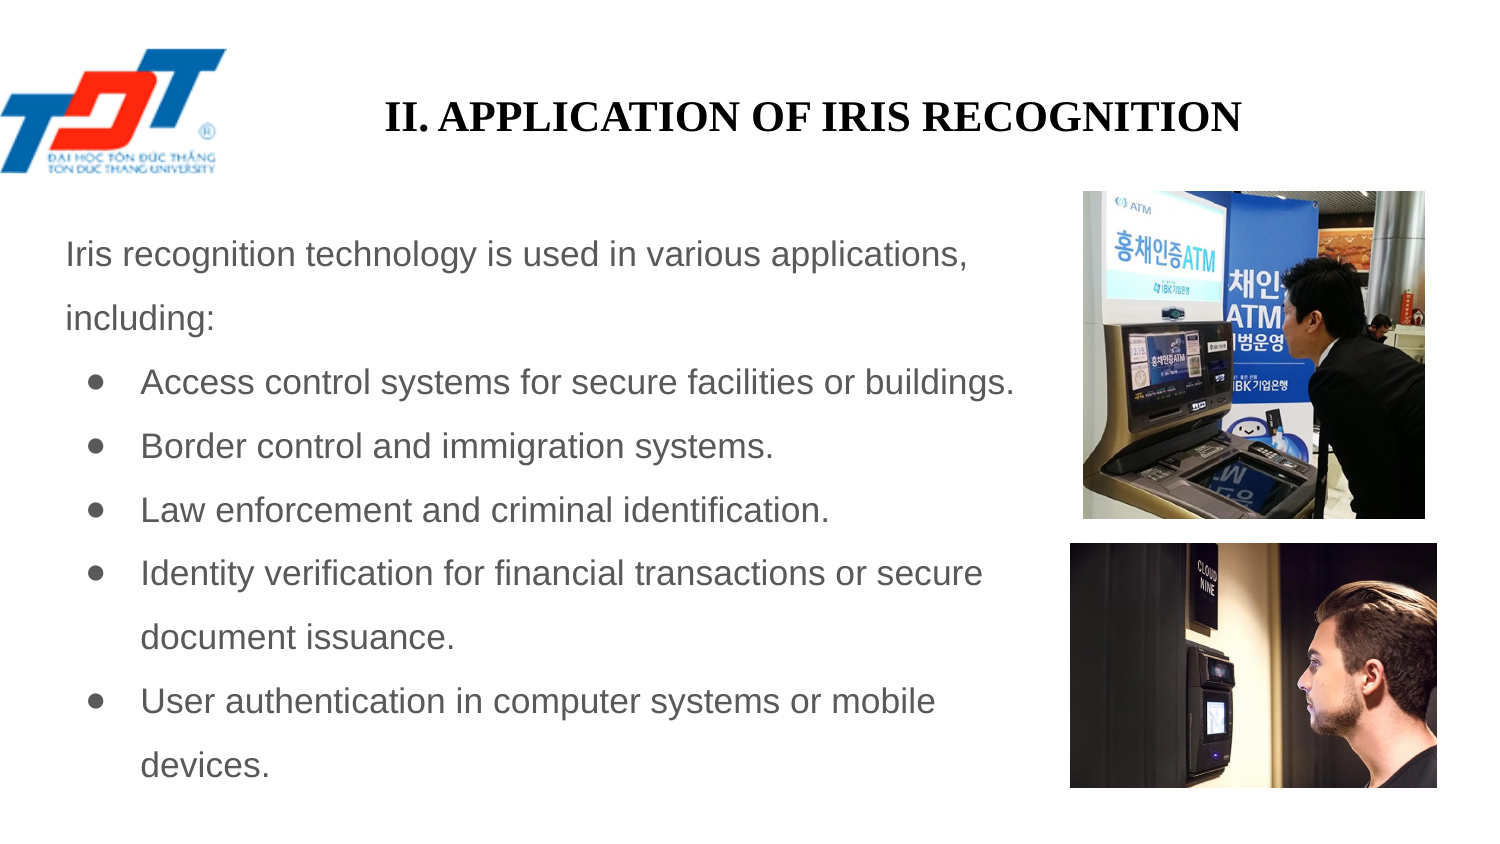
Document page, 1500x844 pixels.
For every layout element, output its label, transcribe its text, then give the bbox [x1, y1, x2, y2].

picture [1083, 191, 1425, 519]
picture [1070, 543, 1438, 788]
picture [0, 0, 227, 226]
text_box Iris recognition technology is used in various applications, including: Access control systems for secure facilities or buildings. Border control and immigration systems. Law enforcement and criminal identification. Identity verification for financial transactions or secure document issuance. User authentication in computer systems or mobile devices. [50, 195, 1032, 573]
title II. APPLICATION OF IRIS RECOGNITION [289, 72, 1338, 167]
